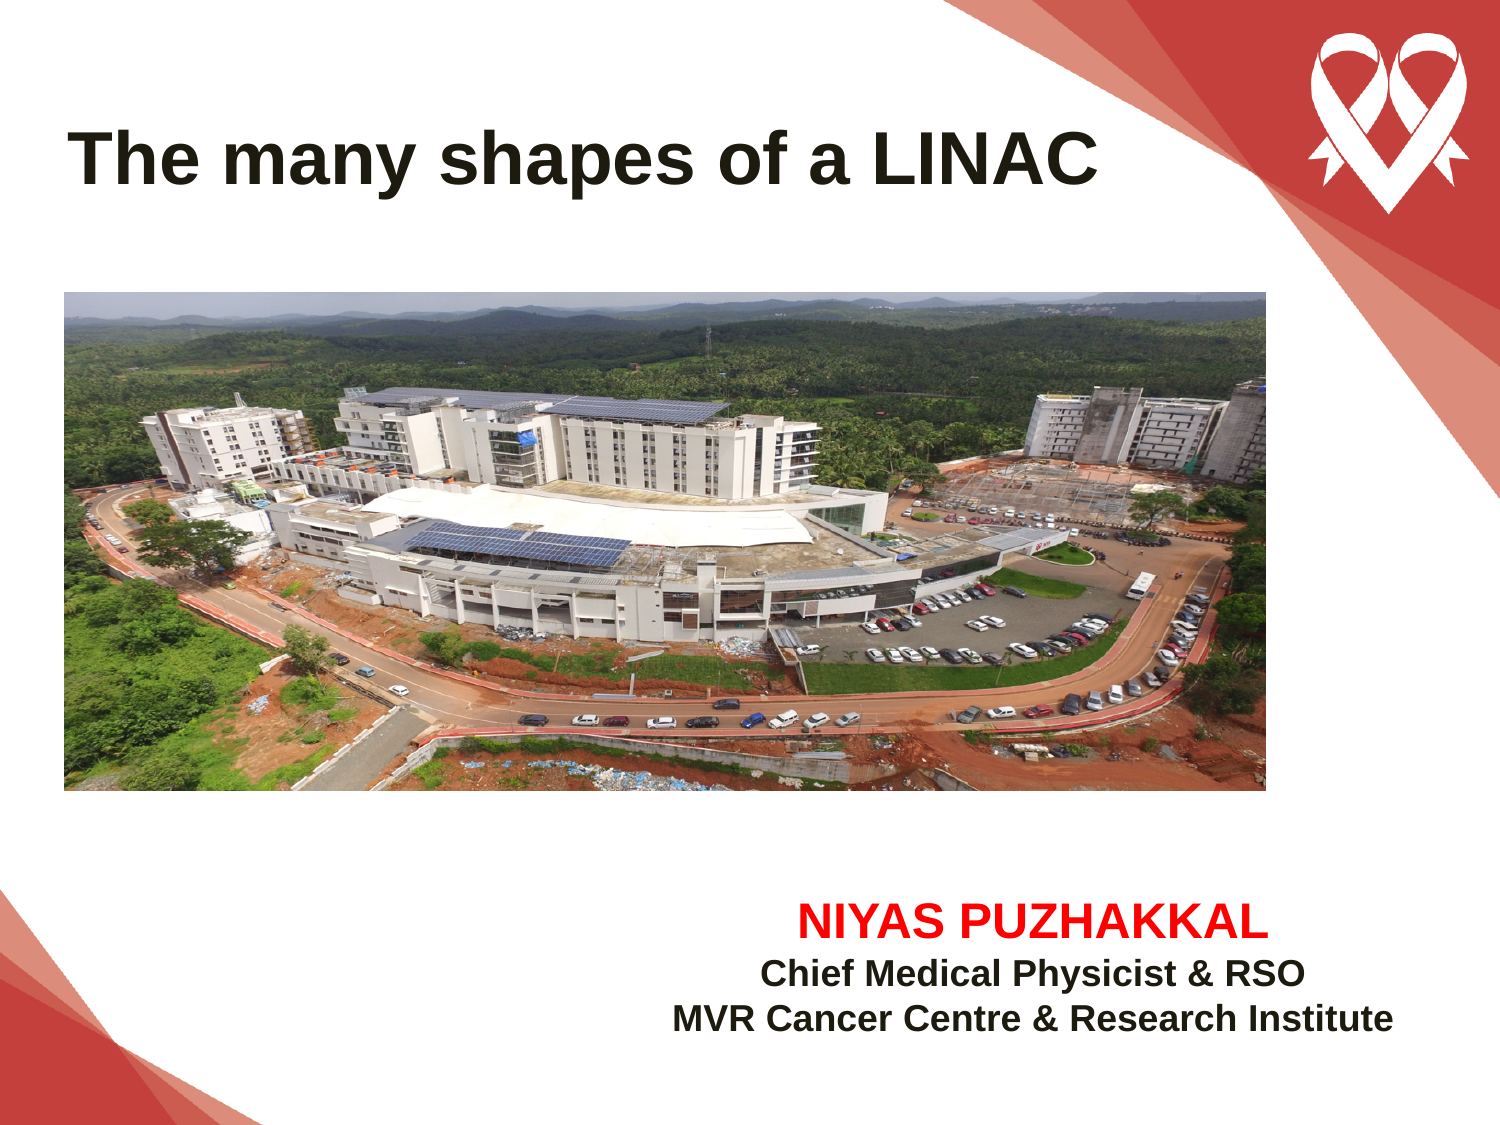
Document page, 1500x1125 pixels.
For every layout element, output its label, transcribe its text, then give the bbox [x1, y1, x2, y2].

text_box NIYAS PUZHAKKAL Chief Medical Physicist & RSO MVR Cancer Centre & Research Institute [608, 881, 1459, 1047]
picture [0, 0, 1500, 1125]
text_box The many shapes of a LINAC [29, 101, 1140, 207]
